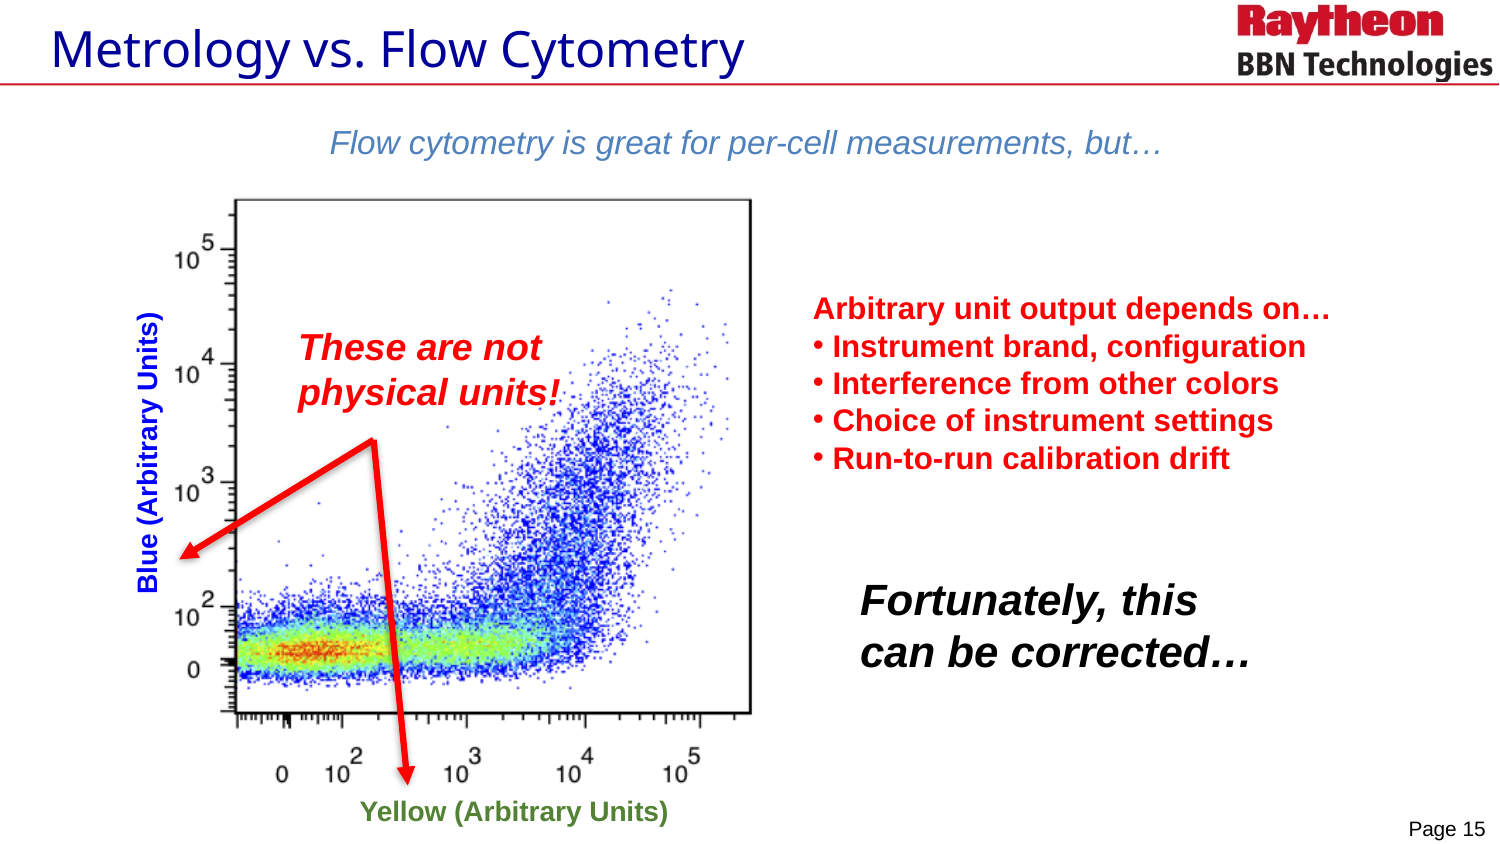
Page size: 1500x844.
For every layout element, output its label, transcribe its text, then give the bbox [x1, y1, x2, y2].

text_box Arbitrary unit output depends on… Instrument brand, configuration Interference from other colors Choice of instrument settings Run-to-run calibration drift [798, 280, 1368, 483]
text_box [121, 177, 769, 844]
list Flow cytometry is great for per-cell measurements, but… [200, 121, 1296, 207]
title Metrology vs. Flow Cytometry [50, 12, 1203, 85]
picture [1233, 1, 1495, 82]
text_box Fortunately, this can be corrected… [845, 564, 1296, 684]
